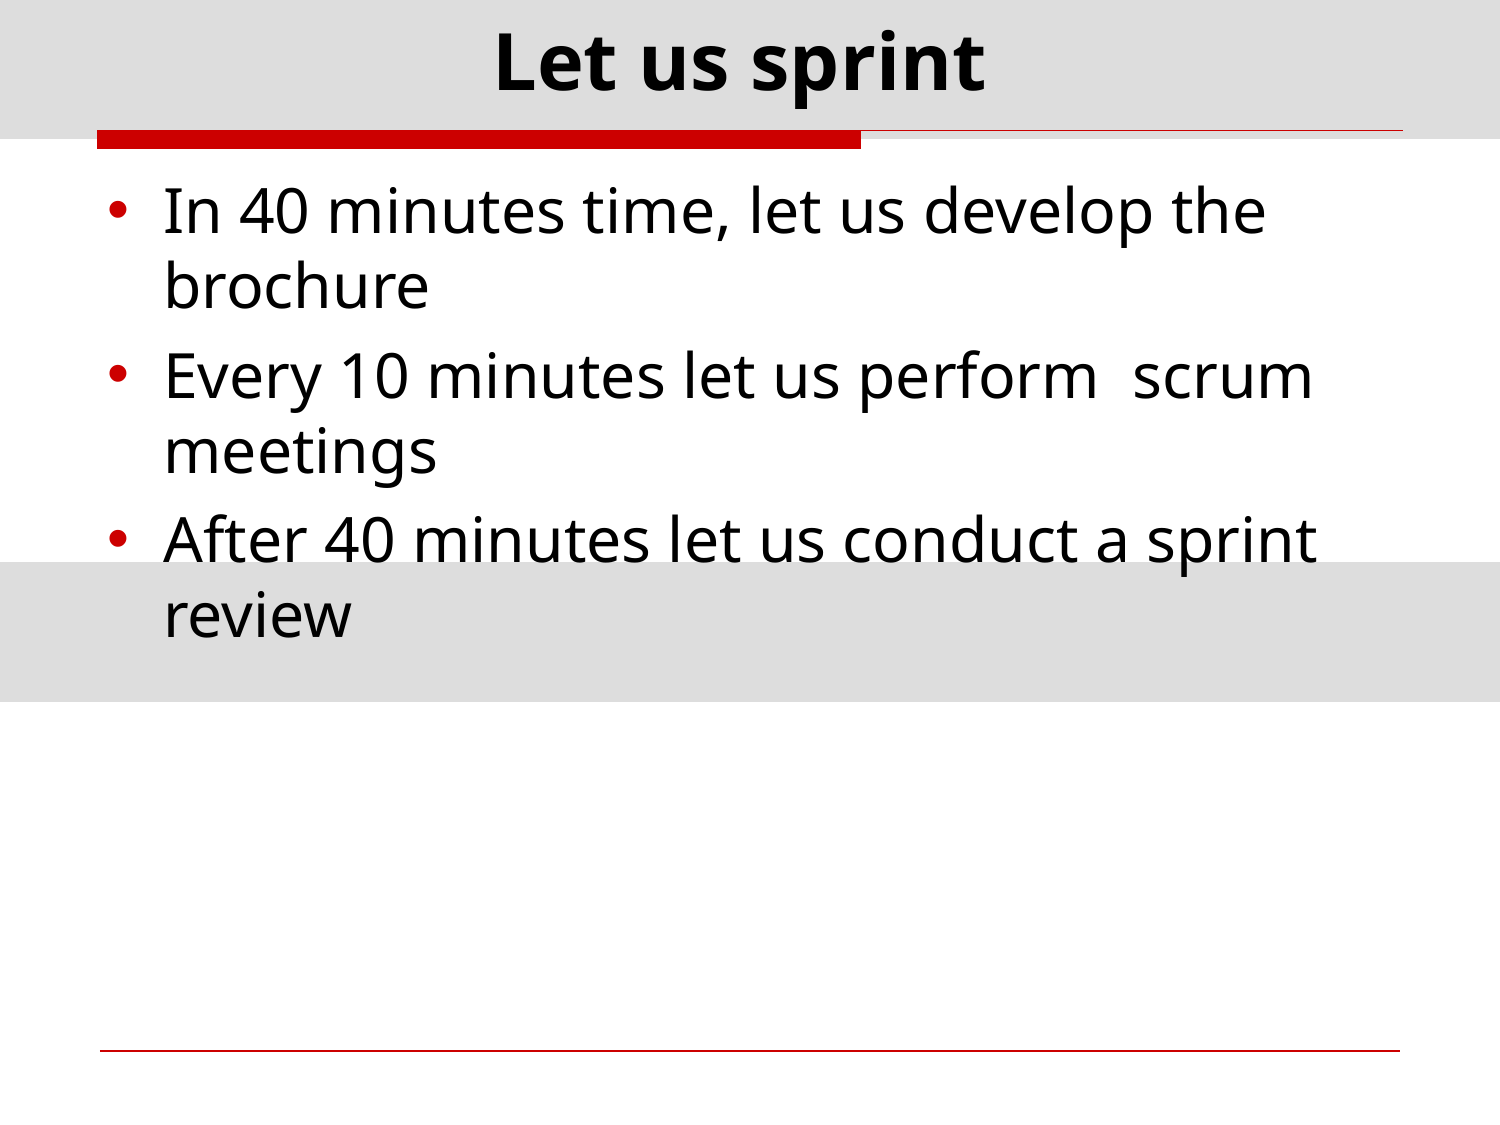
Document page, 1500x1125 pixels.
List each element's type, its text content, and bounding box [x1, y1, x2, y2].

title Let us sprint [0, 0, 1500, 115]
list In 40 minutes time, let us develop the brochure Every 10 minutes let us perform scrum meetings After 40 minutes let us conduct a sprint review [98, 162, 1417, 1031]
picture [0, 115, 1500, 1125]
